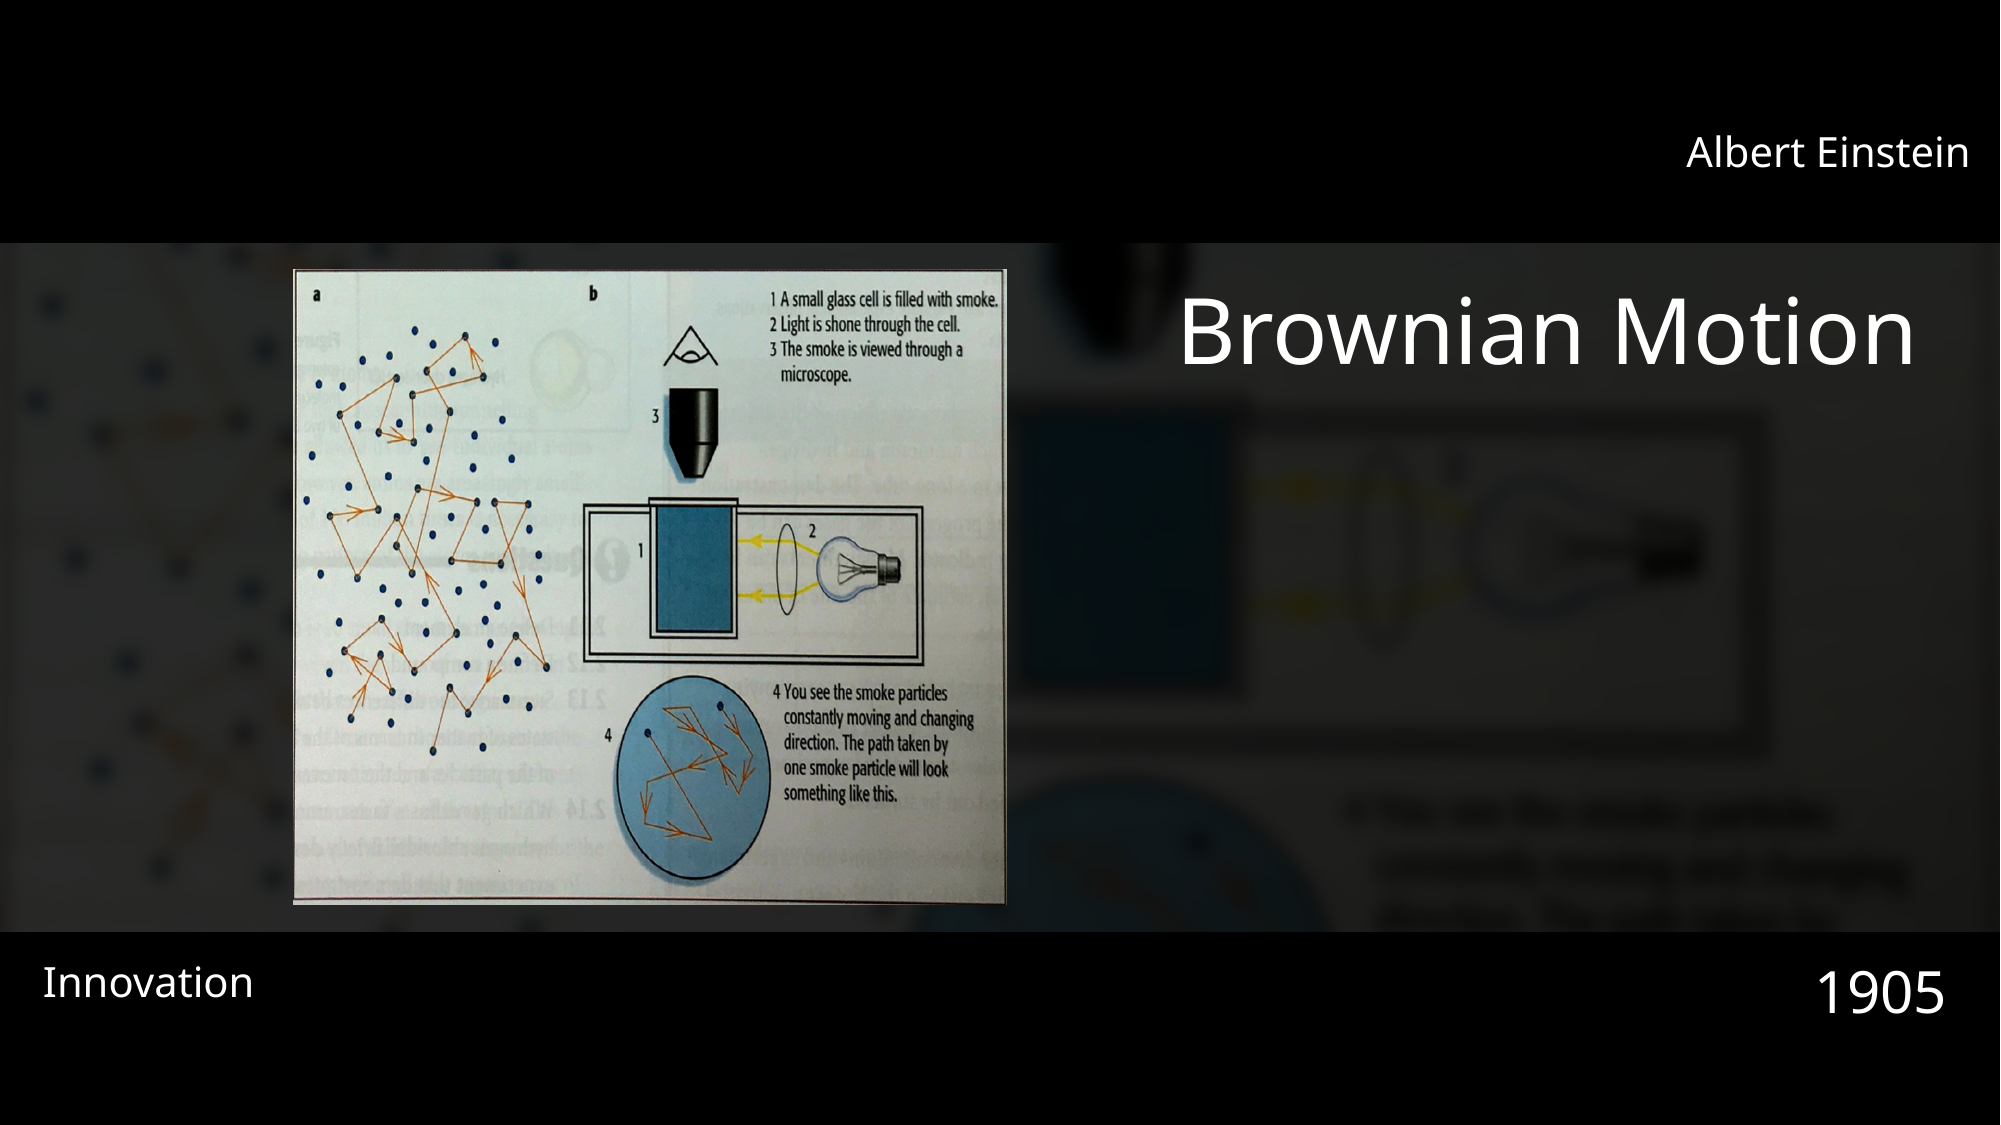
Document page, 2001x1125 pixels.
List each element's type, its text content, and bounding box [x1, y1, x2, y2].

picture [0, 243, 2000, 932]
text_box Innovation [27, 948, 270, 1014]
text_box 1905 [1799, 947, 1963, 1033]
text_box Albert Einstein [1671, 118, 1986, 184]
